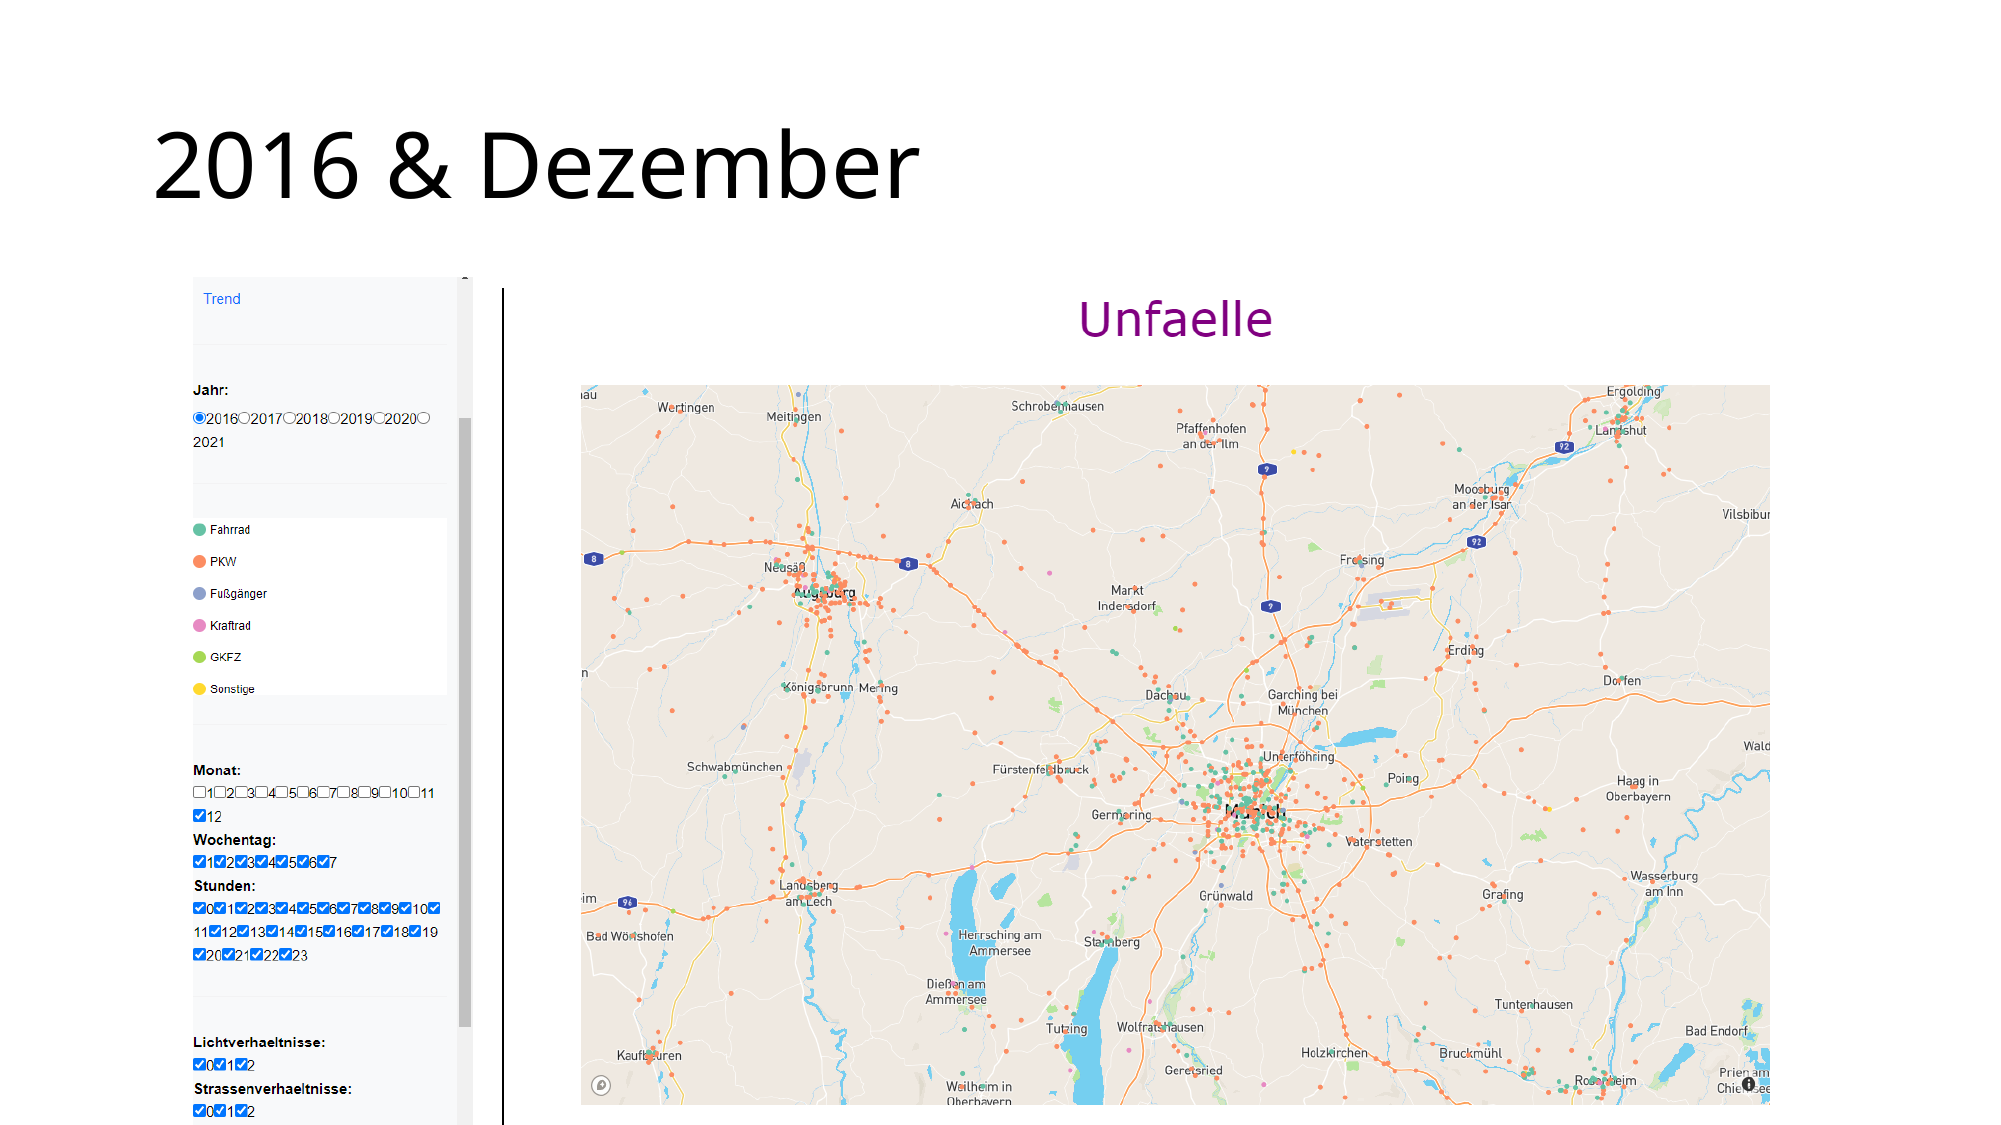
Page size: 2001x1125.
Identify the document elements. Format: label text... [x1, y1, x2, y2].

title 2016 & Dezember [137, 59, 1863, 278]
picture [193, 277, 1807, 1125]
